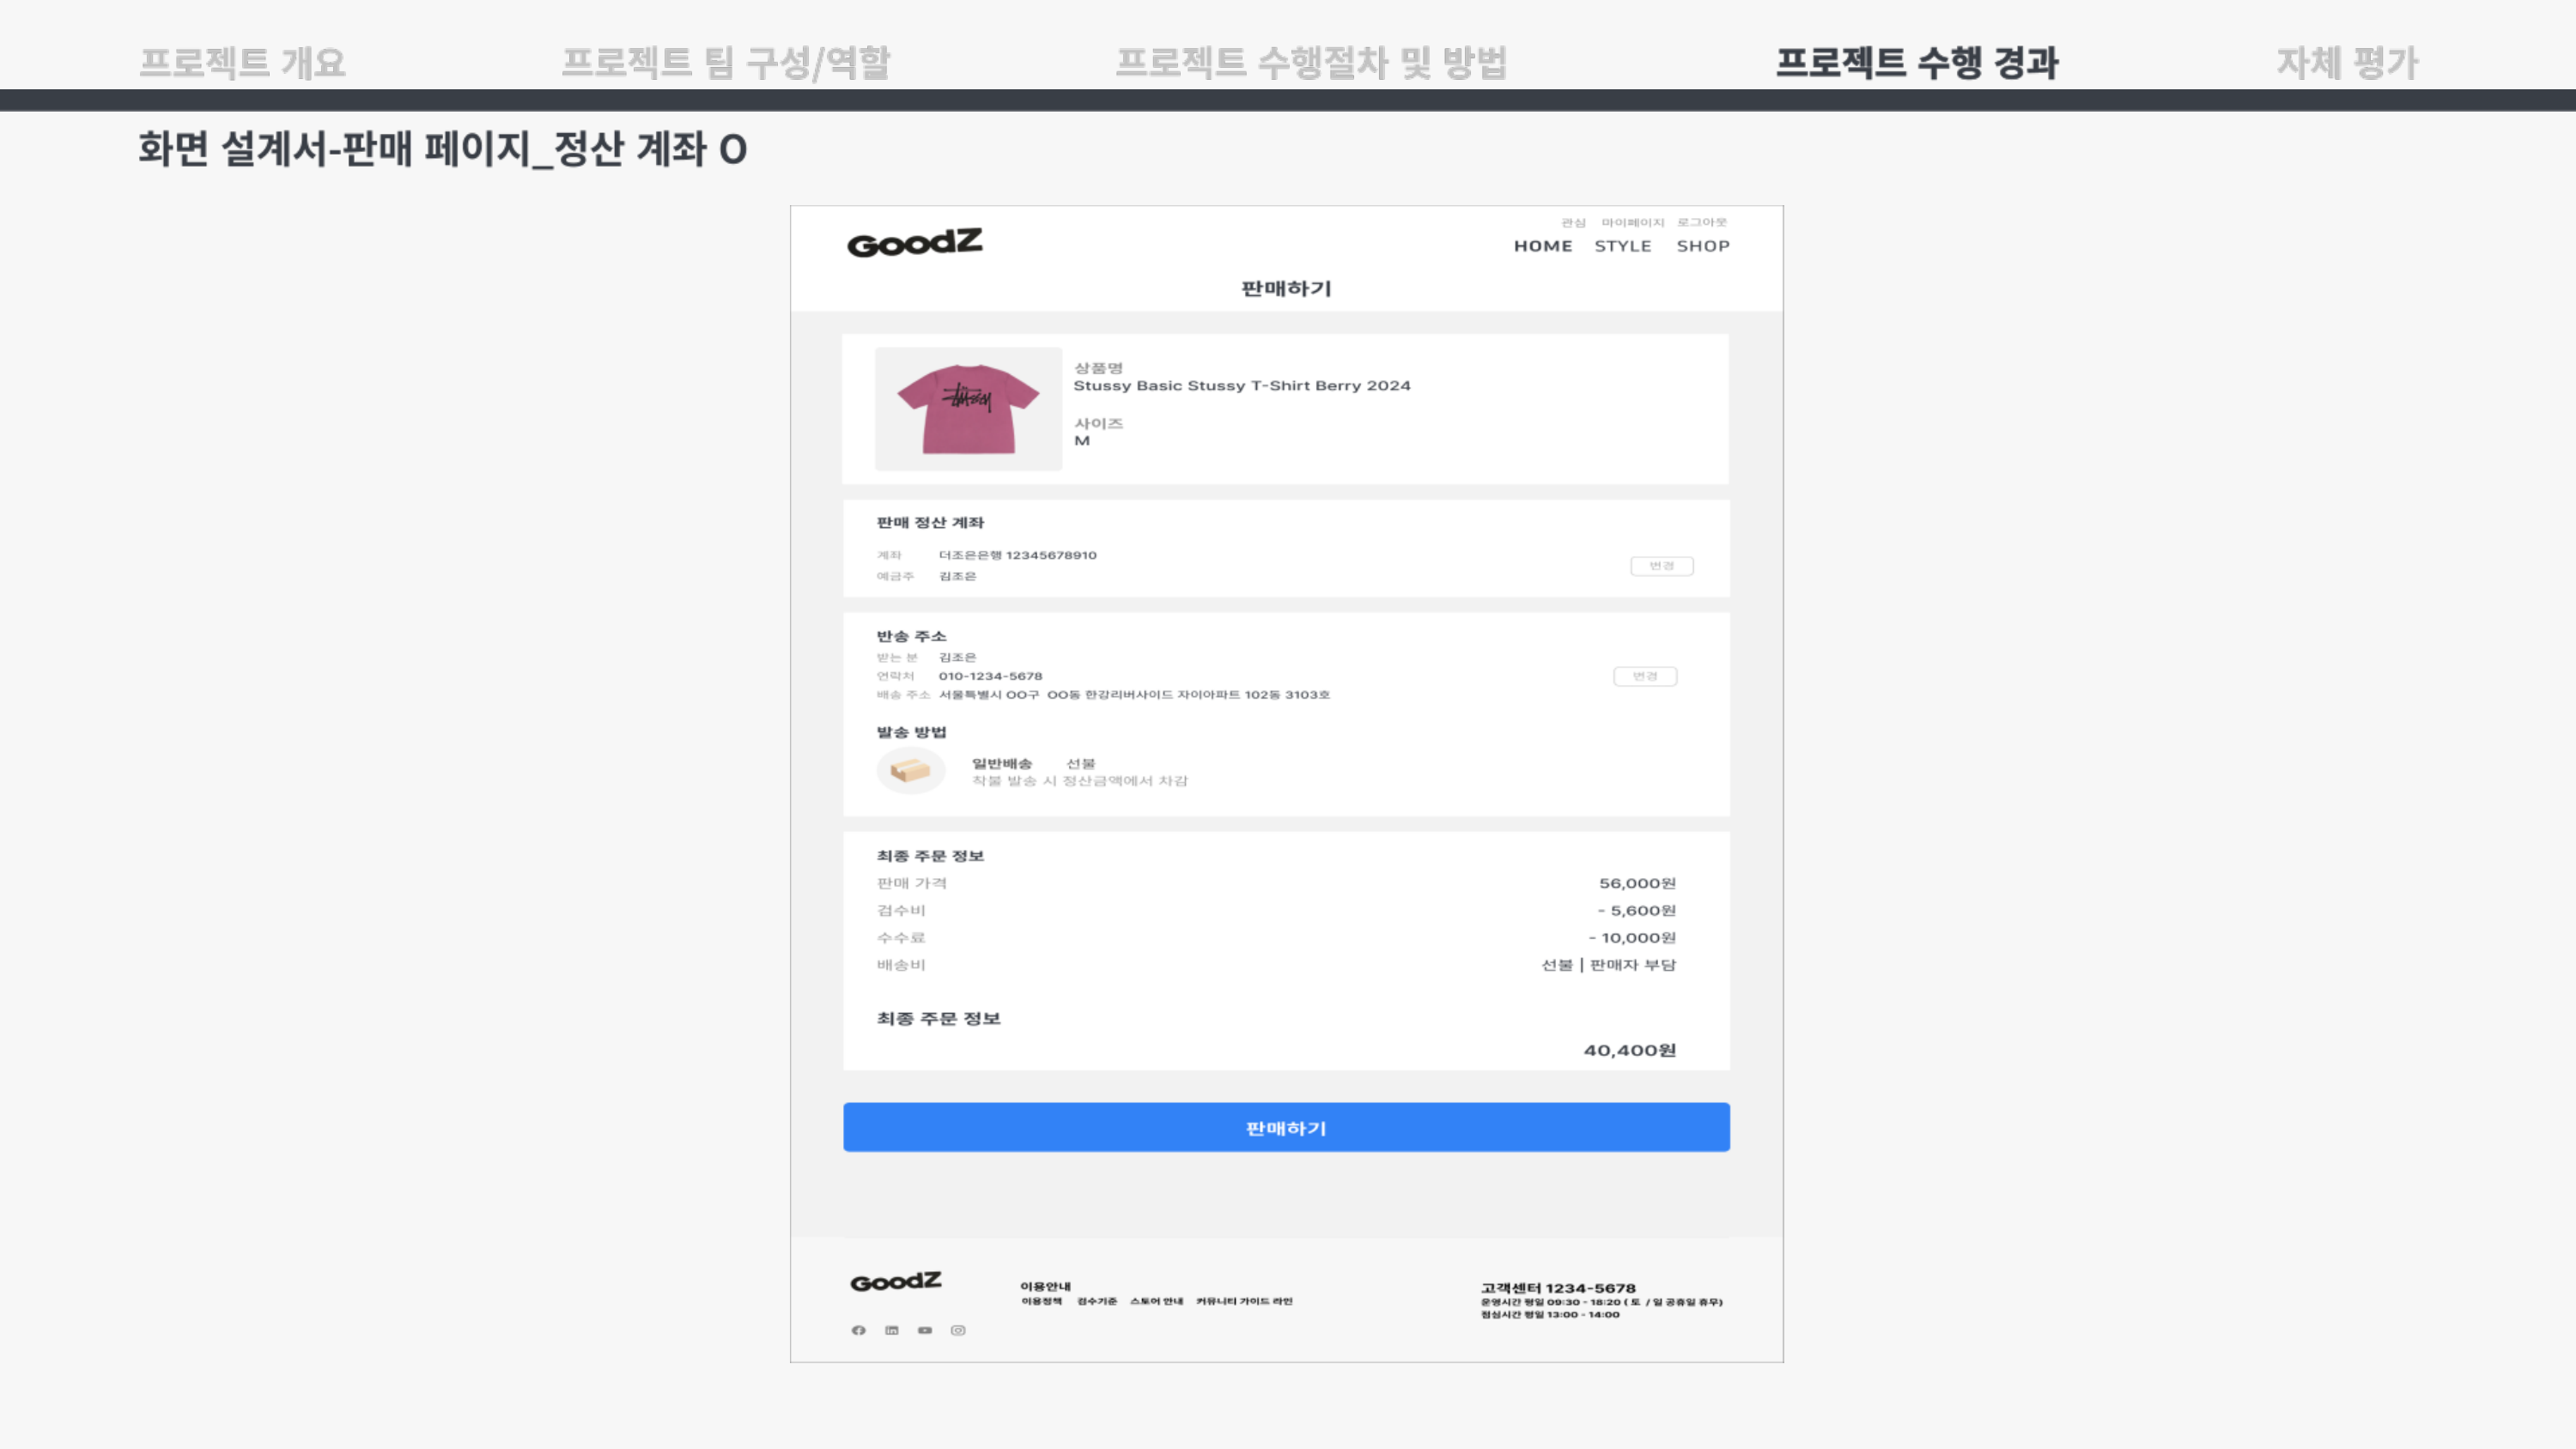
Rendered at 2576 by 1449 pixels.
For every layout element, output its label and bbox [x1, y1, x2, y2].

picture [790, 205, 1784, 1363]
picture [0, 24, 2576, 267]
